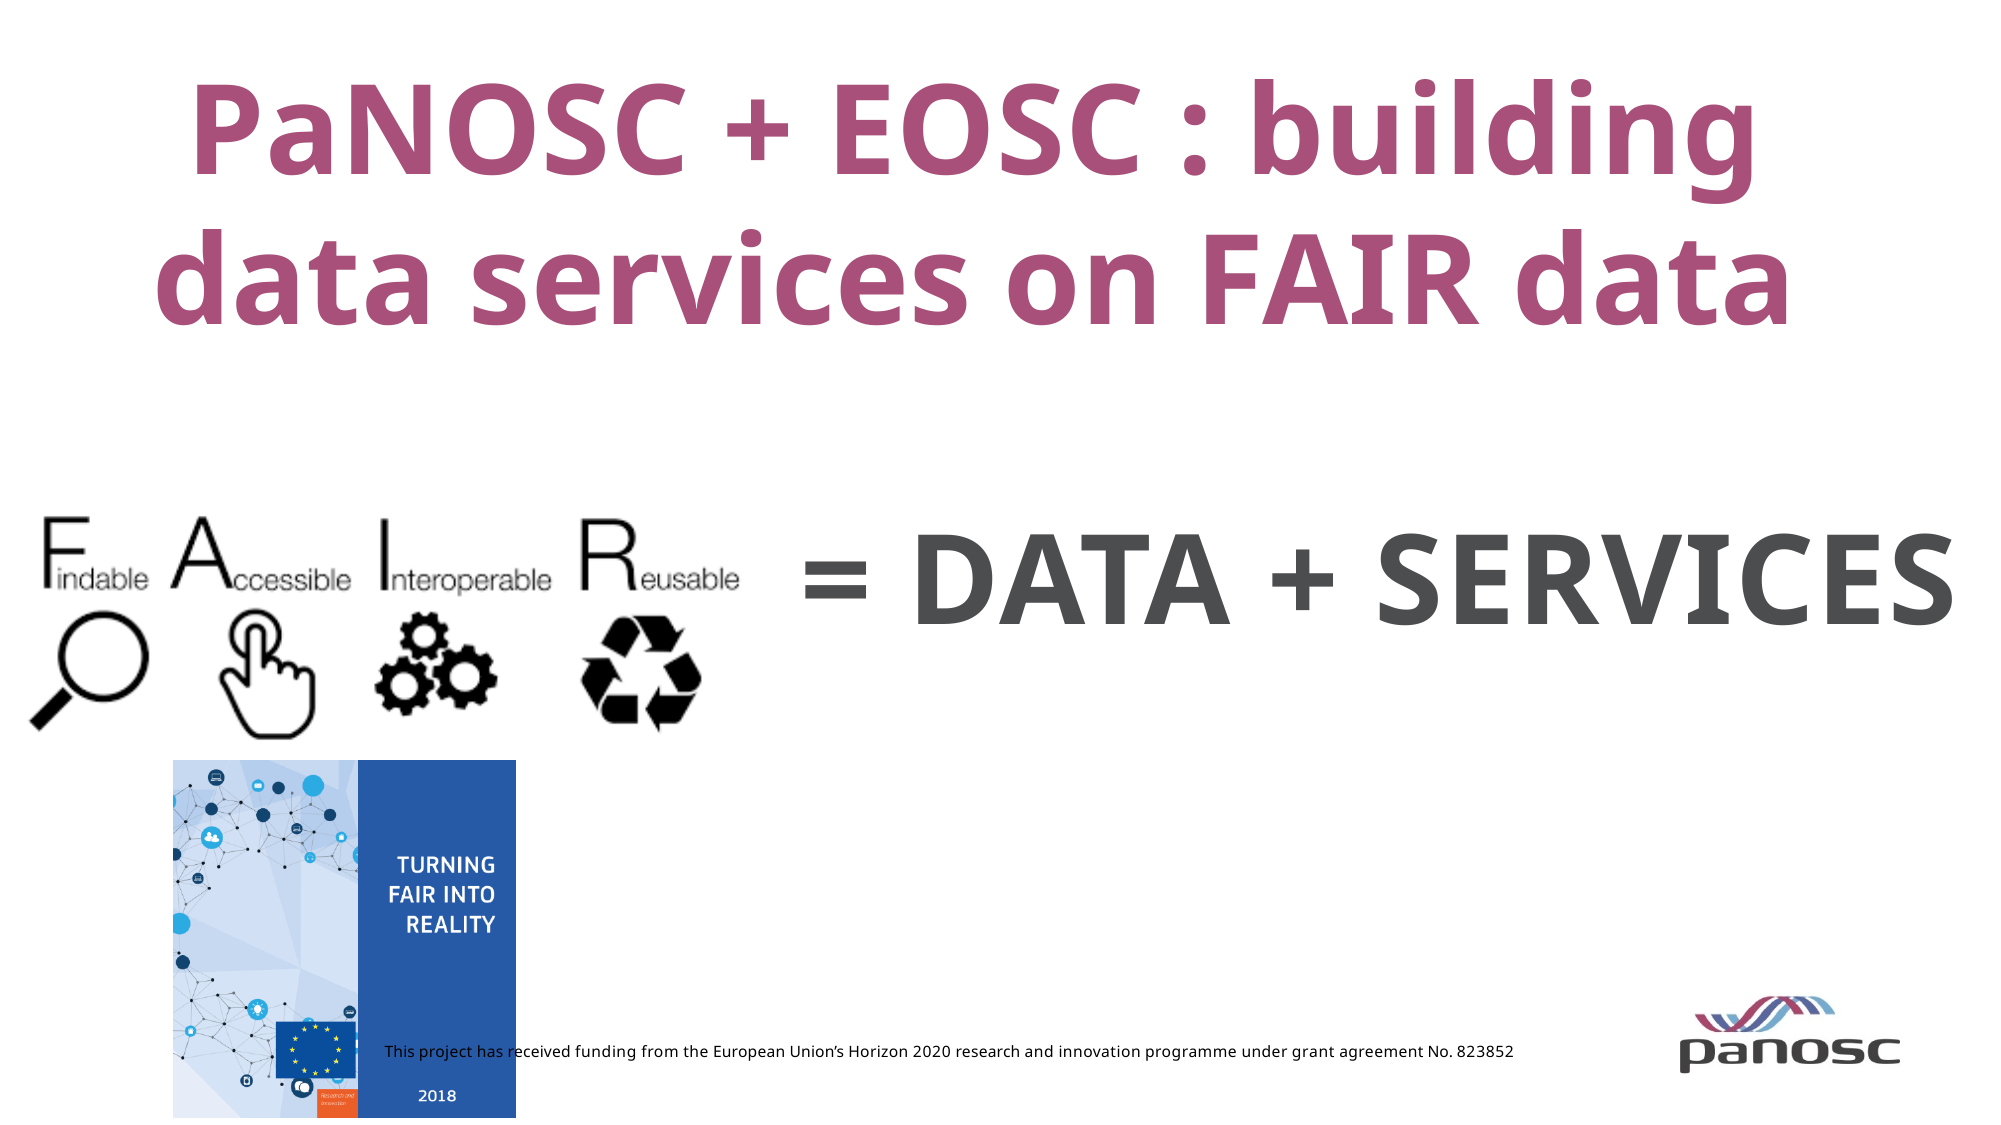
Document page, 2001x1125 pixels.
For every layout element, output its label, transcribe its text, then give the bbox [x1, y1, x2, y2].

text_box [275, 1021, 1876, 1079]
text_box = DATA + SERVICES [687, 350, 2000, 714]
title PaNOSC + EOSC : building data services on FAIR data [125, 50, 1825, 250]
picture [0, 499, 1999, 1125]
